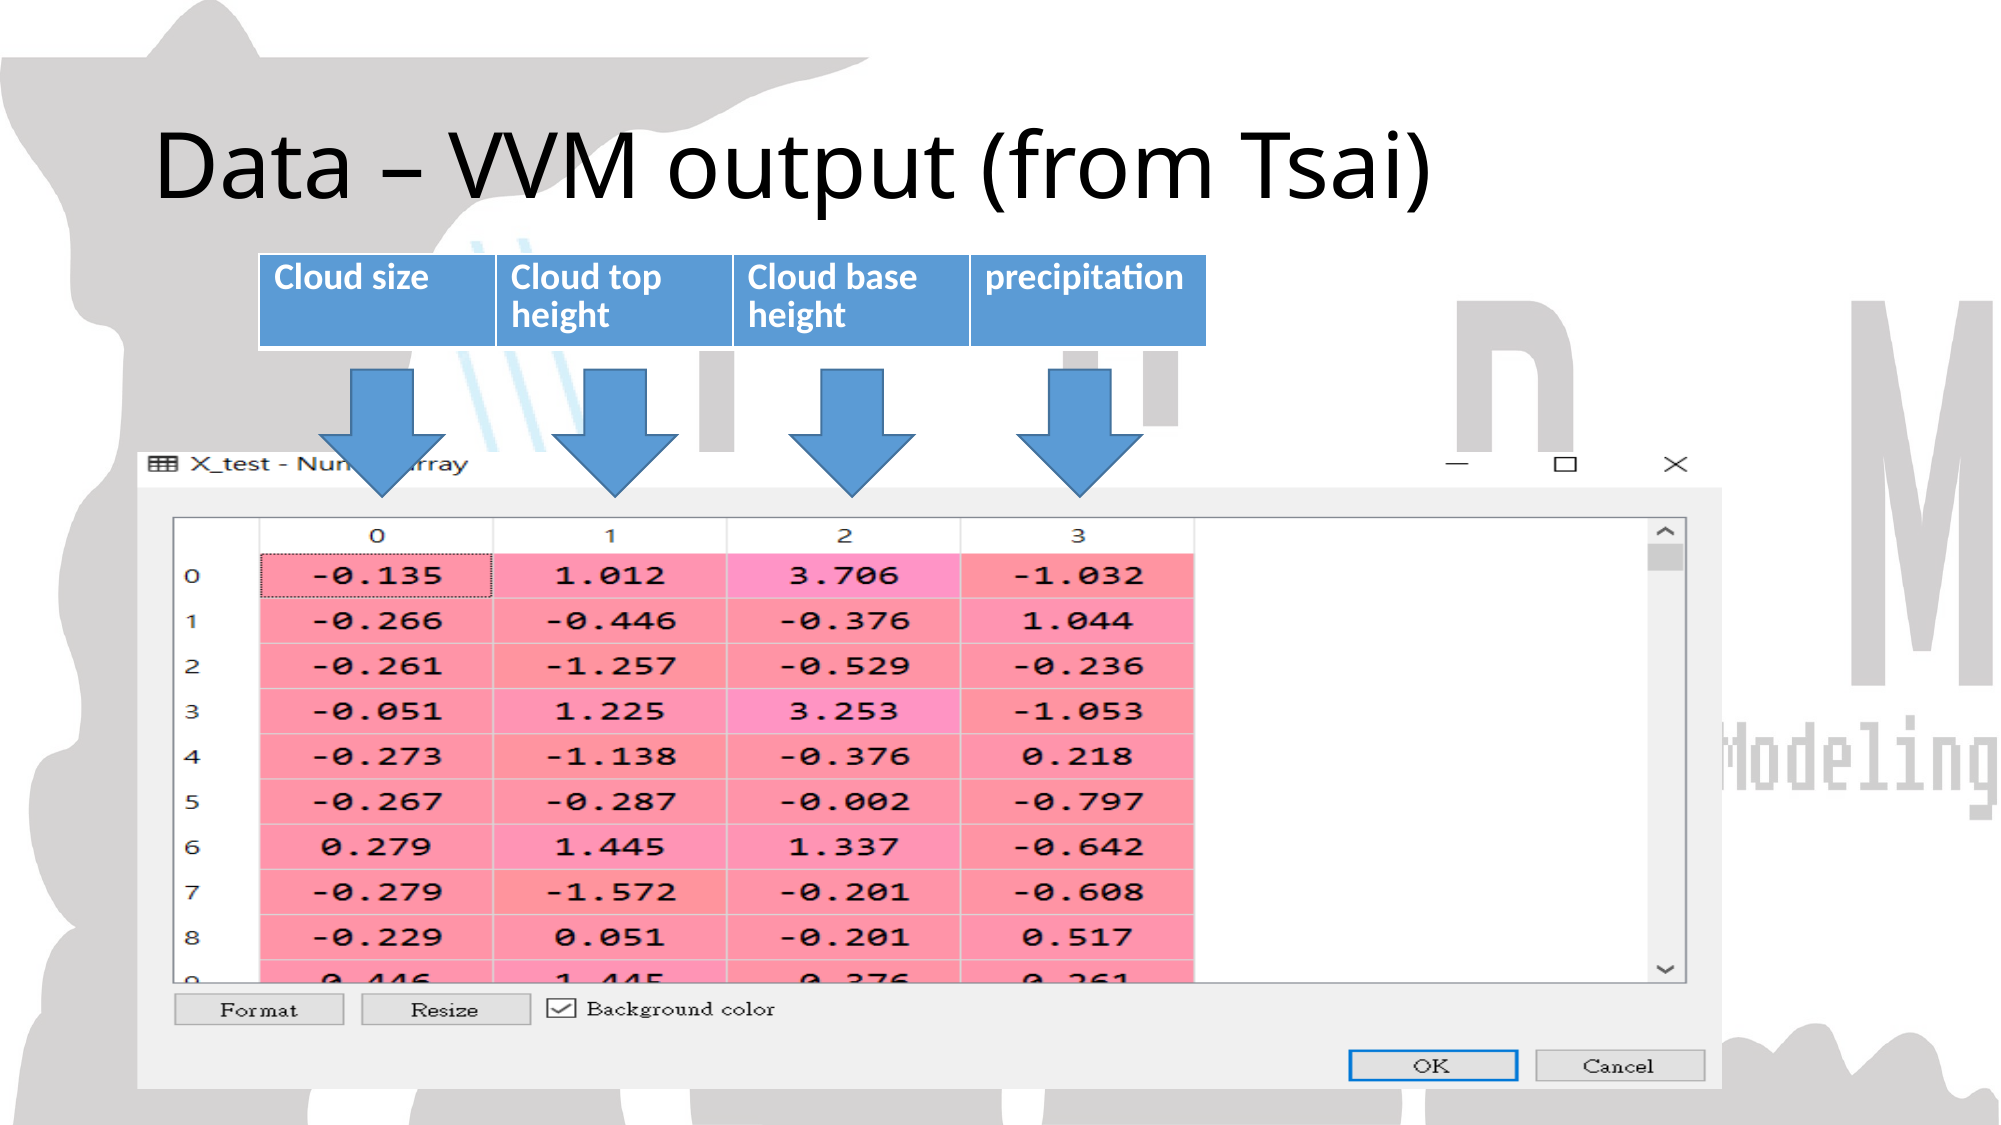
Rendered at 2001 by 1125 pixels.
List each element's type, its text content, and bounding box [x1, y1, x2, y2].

table_header Cloud base height [734, 255, 969, 346]
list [137, 452, 1722, 1089]
text_box [1015, 368, 1144, 452]
table_header Cloud size [260, 255, 495, 346]
table_header precipitation [971, 255, 1206, 346]
text_box [551, 368, 680, 452]
text_box [317, 368, 447, 452]
table_header Cloud top height [497, 255, 732, 346]
title Data – VVM output (from Tsai) [137, 59, 1863, 278]
text_box [788, 368, 917, 452]
